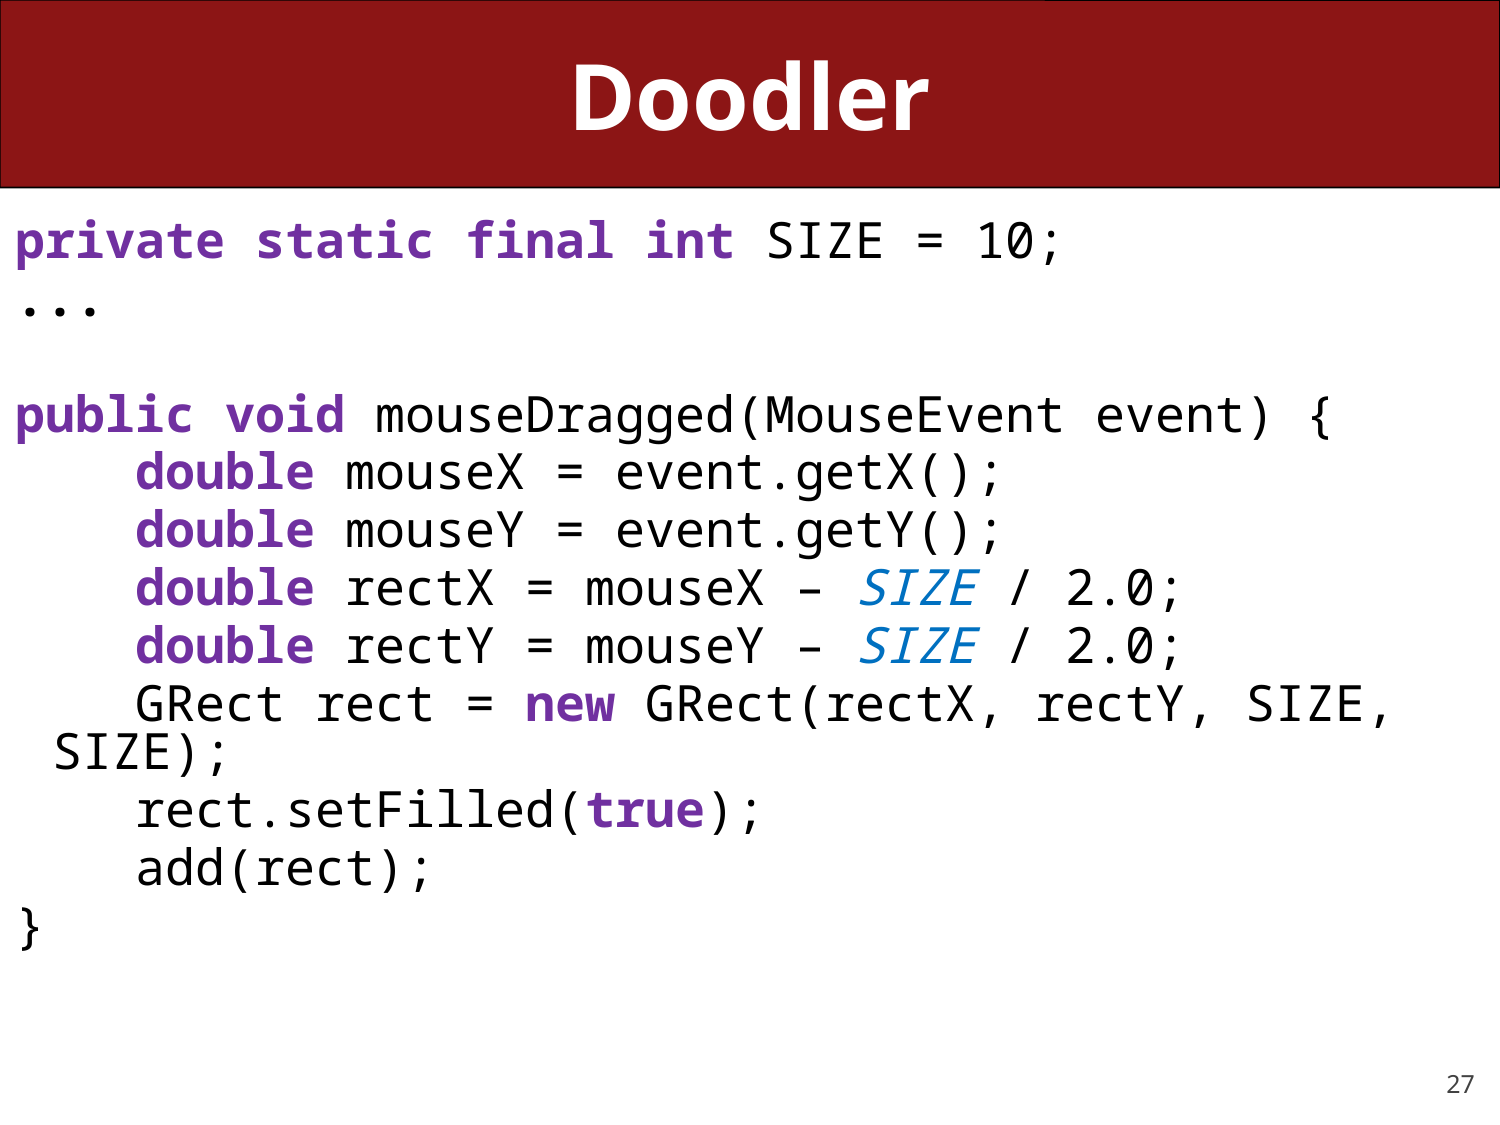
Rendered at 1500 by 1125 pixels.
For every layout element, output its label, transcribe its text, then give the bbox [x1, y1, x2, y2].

list private static final int SIZE = 10; ... public void mouseDragged(MouseEvent event) { double mouseX = event.getX(); double mouseY = event.getY(); double rectX = mouseX – SIZE / 2.0; double rectY = mouseY – SIZE / 2.0; GRect rect = new GRect(rectX, rectY, SIZE, SIZE); rect.setFilled(true); add(rect); } [0, 212, 1500, 829]
title Doodler [75, 0, 1425, 188]
